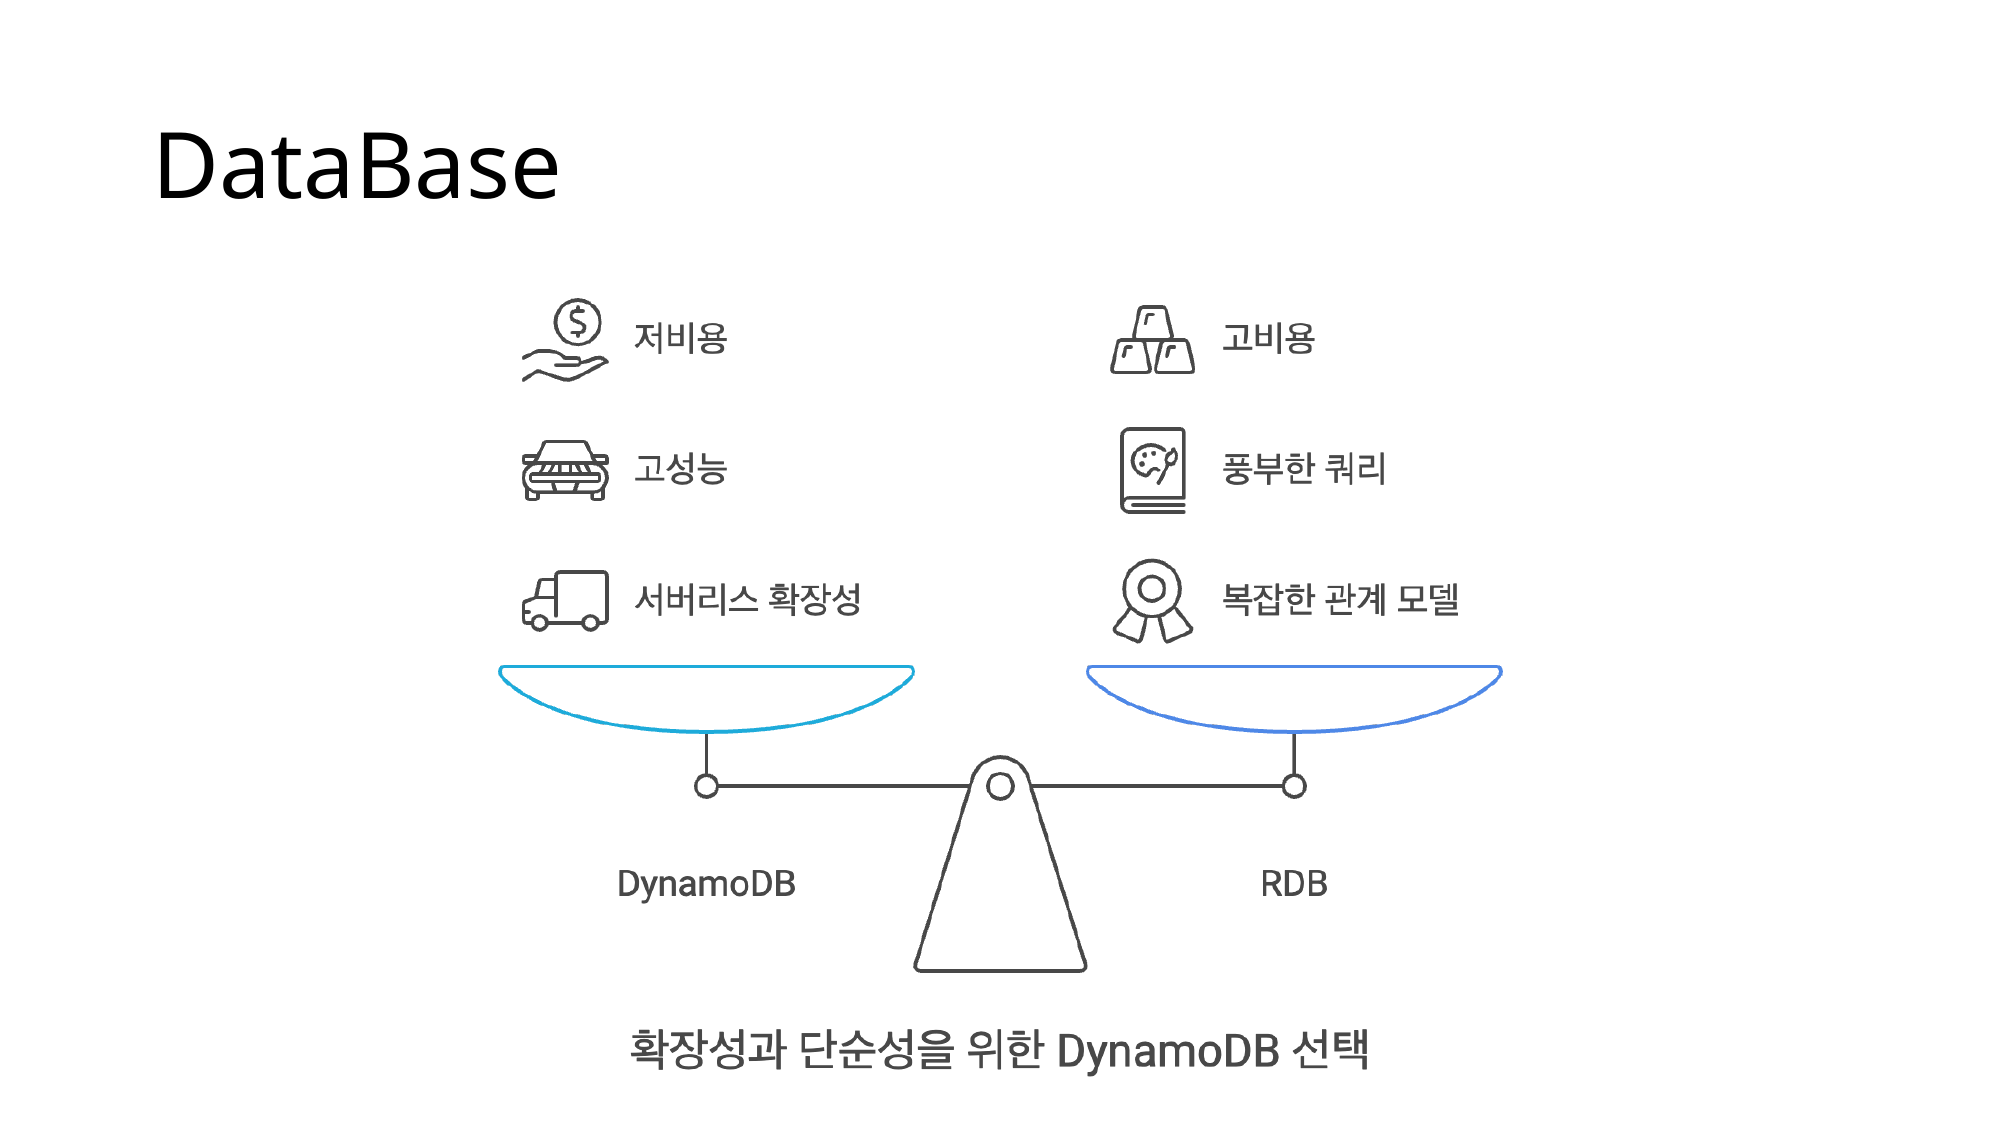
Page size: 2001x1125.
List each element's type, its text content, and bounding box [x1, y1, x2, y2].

title DataBase [137, 59, 1863, 278]
picture [453, 207, 1547, 1125]
